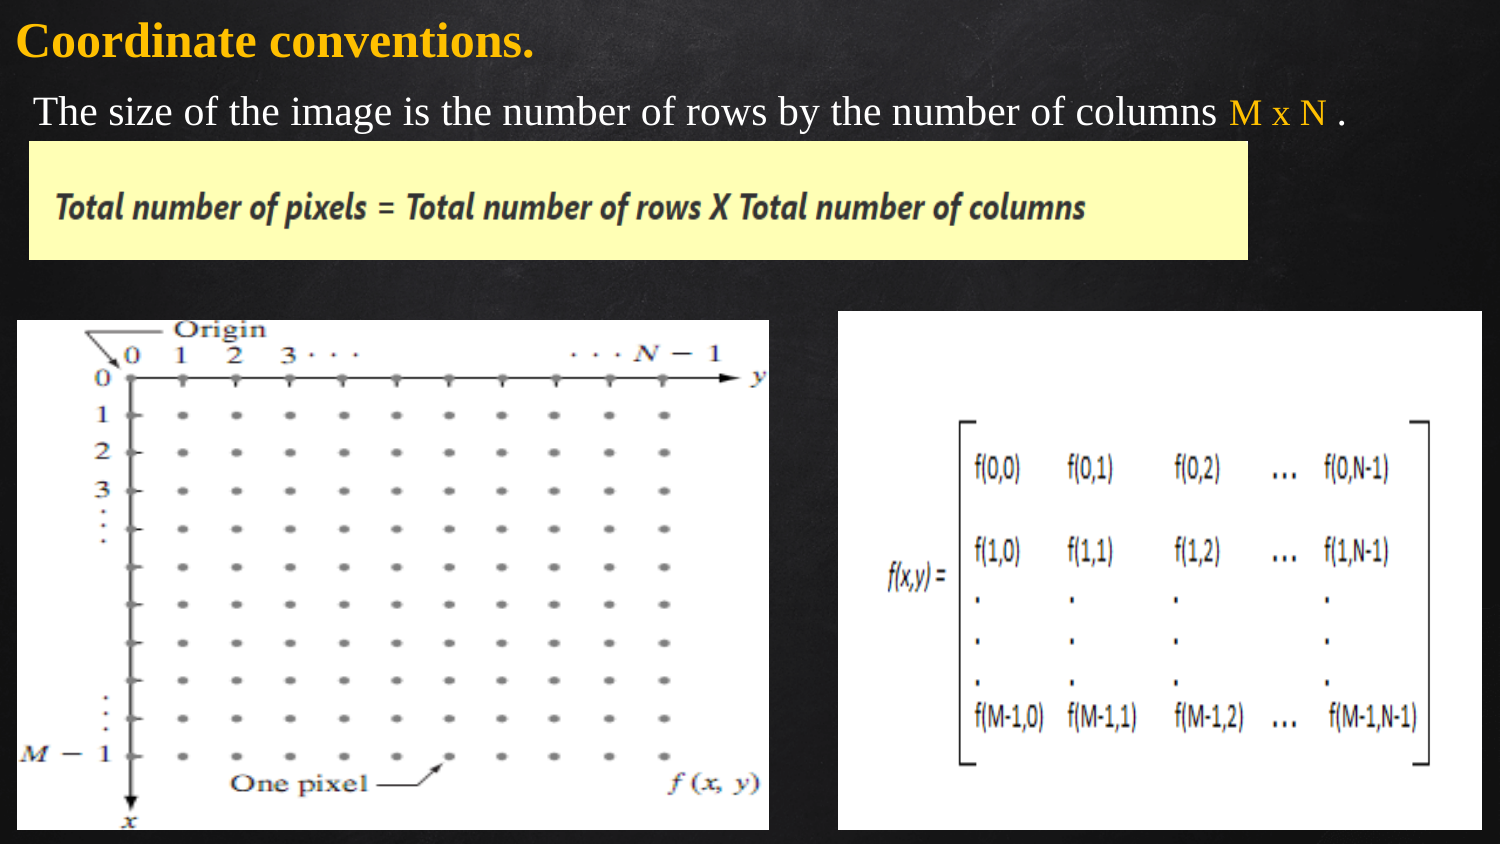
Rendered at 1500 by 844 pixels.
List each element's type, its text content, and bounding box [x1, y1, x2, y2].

picture [0, 0, 1500, 844]
text_box Coordinate conventions. [0, 0, 750, 75]
text_box The size of the image is the number of rows by the number of columns M x N . [17, 75, 1482, 141]
